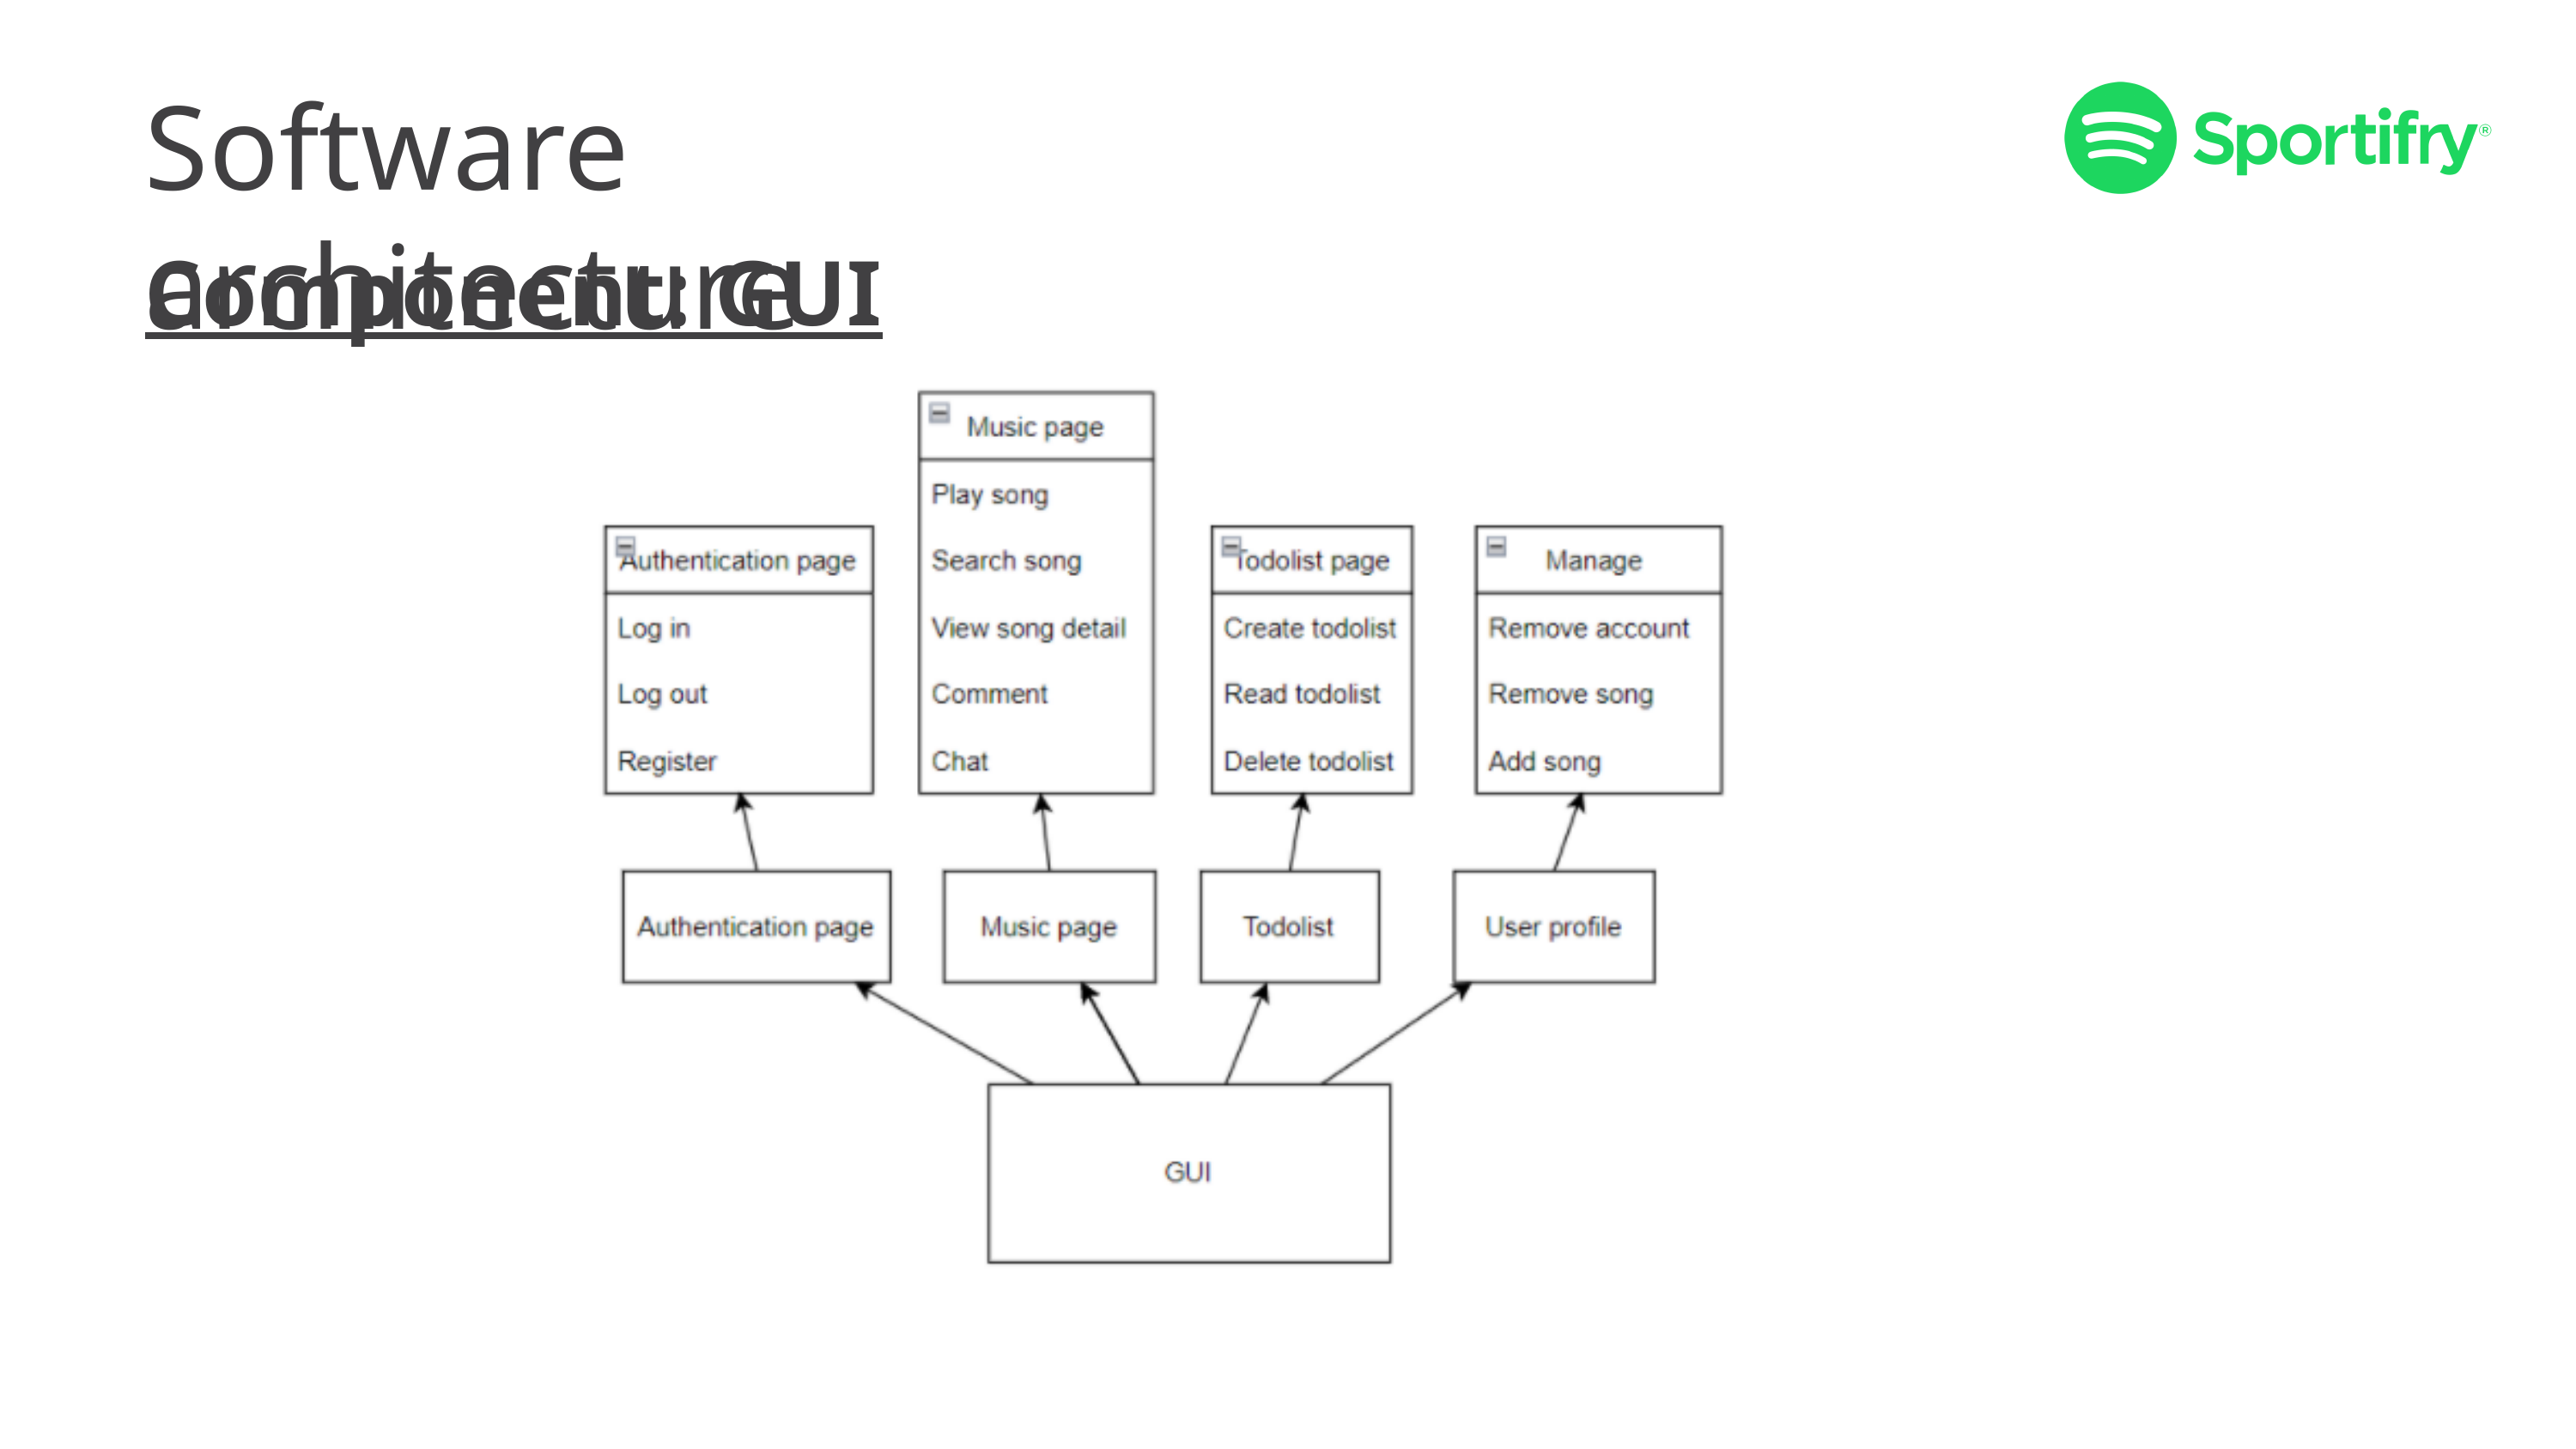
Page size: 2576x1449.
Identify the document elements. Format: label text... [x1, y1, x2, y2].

text_box Software architecture [144, 73, 1289, 235]
picture [2064, 82, 2538, 195]
picture [579, 367, 1807, 1273]
text_box Component: GUI [144, 235, 1964, 343]
text_box Software architecture [144, 343, 1289, 353]
